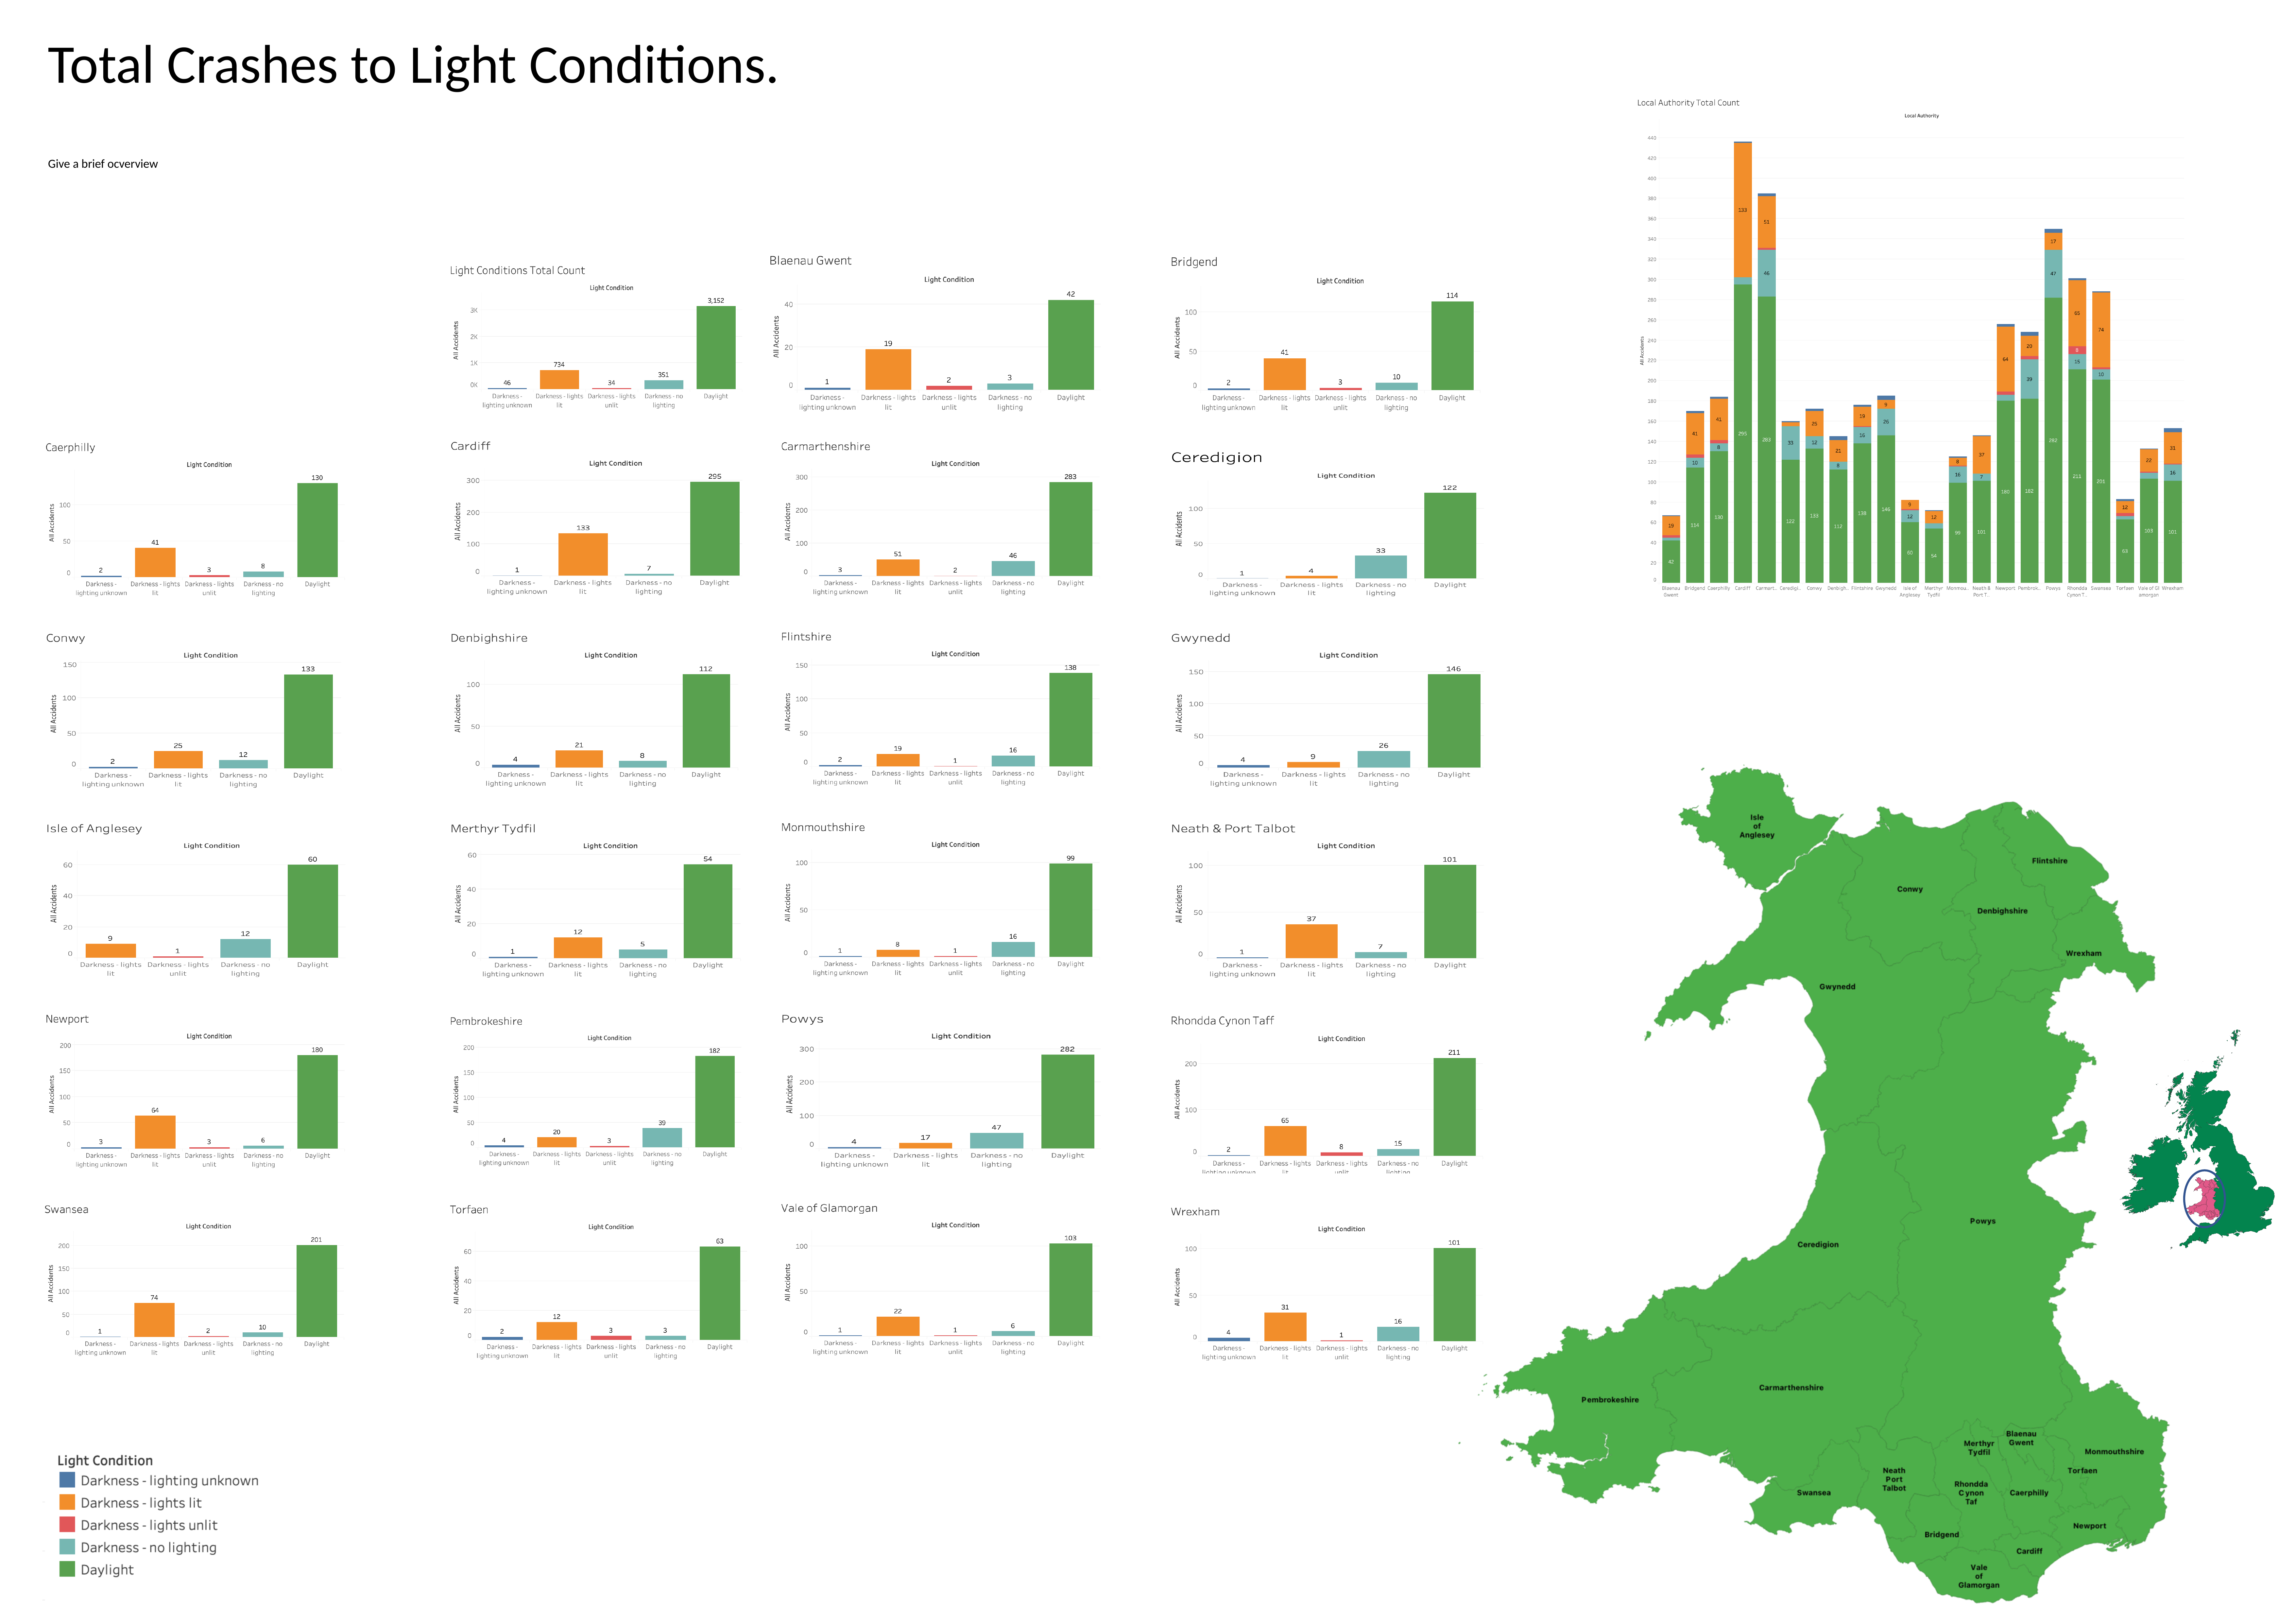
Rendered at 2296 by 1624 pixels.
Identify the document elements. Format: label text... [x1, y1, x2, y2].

text_box Total Crashes to Light Conditions. [43, 26, 788, 96]
picture [779, 625, 1101, 790]
picture [448, 817, 743, 982]
picture [43, 436, 346, 601]
picture [448, 627, 743, 791]
picture [448, 435, 743, 599]
picture [1168, 249, 1484, 414]
picture [779, 435, 1101, 600]
picture [43, 817, 346, 982]
picture [448, 1198, 752, 1363]
picture [1168, 435, 1484, 599]
picture [779, 1008, 1101, 1172]
picture [42, 1198, 345, 1363]
picture [448, 259, 743, 414]
picture [779, 816, 1101, 981]
text_box Give a brief ocverview [43, 153, 459, 173]
picture [766, 248, 1101, 413]
picture [448, 1010, 743, 1172]
picture [43, 627, 346, 791]
picture [43, 1008, 346, 1172]
picture [1168, 627, 2170, 1624]
picture [1636, 94, 2185, 599]
picture [779, 1197, 1101, 1361]
picture [42, 1401, 265, 1607]
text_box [2109, 1030, 2289, 1279]
